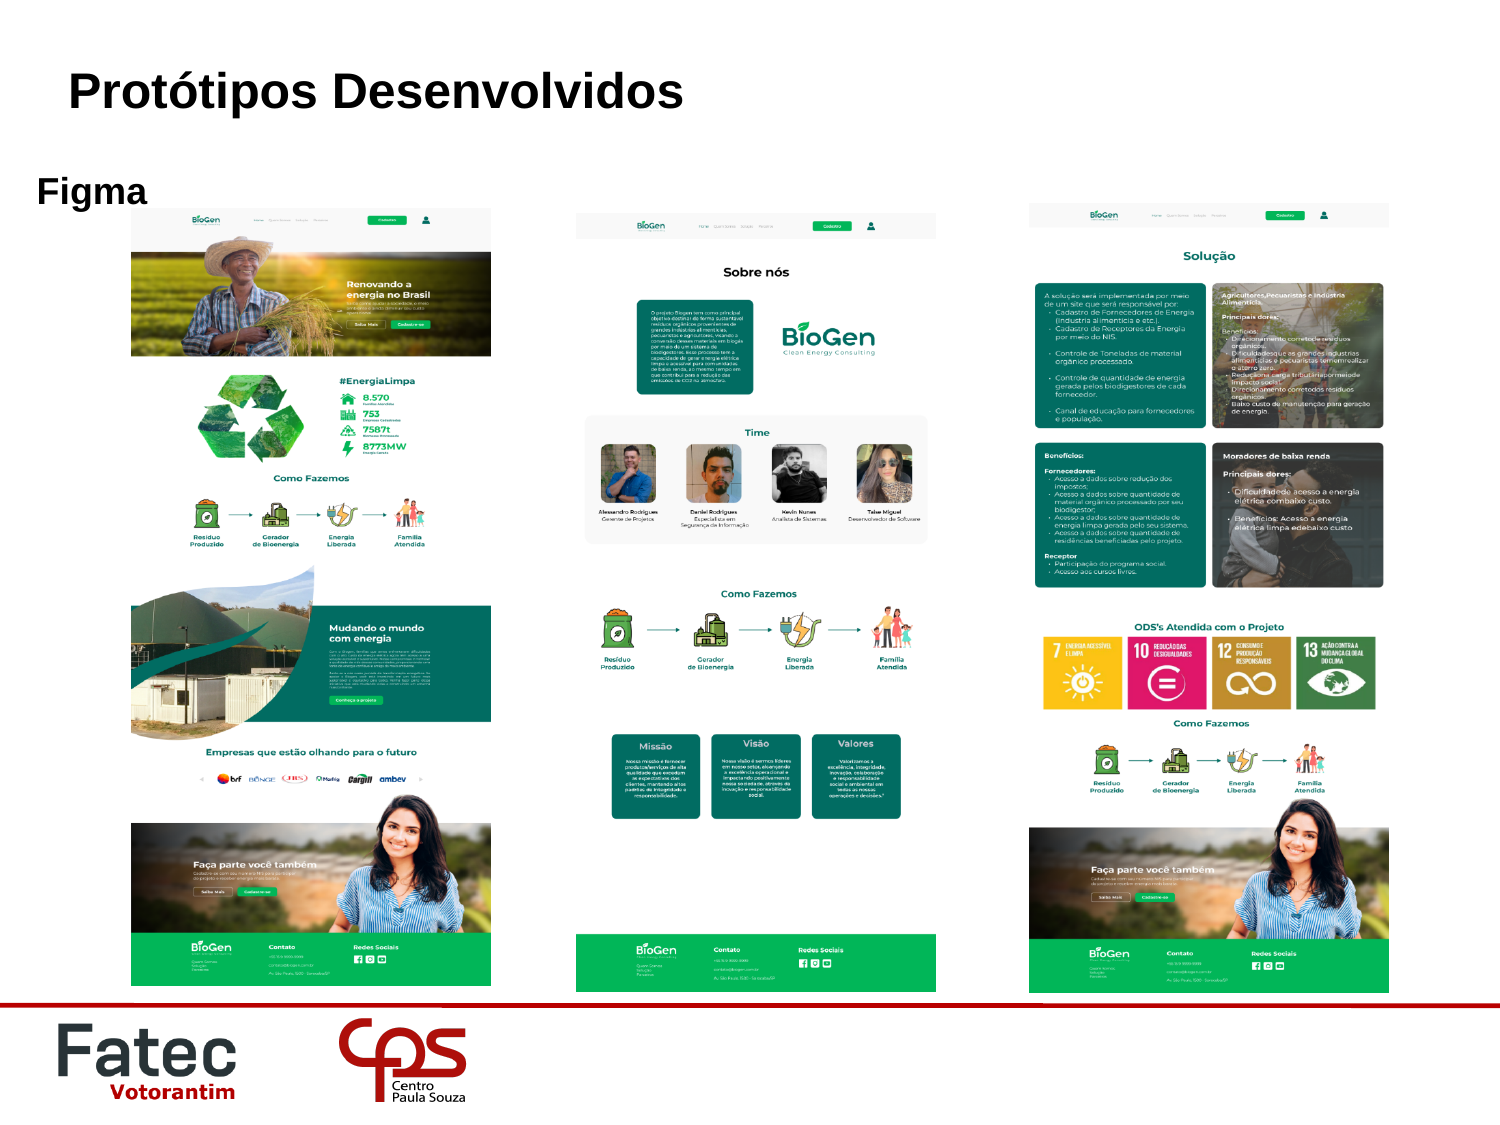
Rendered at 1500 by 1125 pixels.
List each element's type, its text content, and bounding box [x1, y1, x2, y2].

picture [336, 1015, 468, 1104]
picture [1028, 202, 1389, 993]
text_box Protótipos Desenvolvidos [53, 30, 1387, 132]
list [576, 213, 936, 992]
picture [130, 207, 491, 986]
text_box Figma [21, 132, 1428, 248]
picture [45, 1012, 246, 1107]
